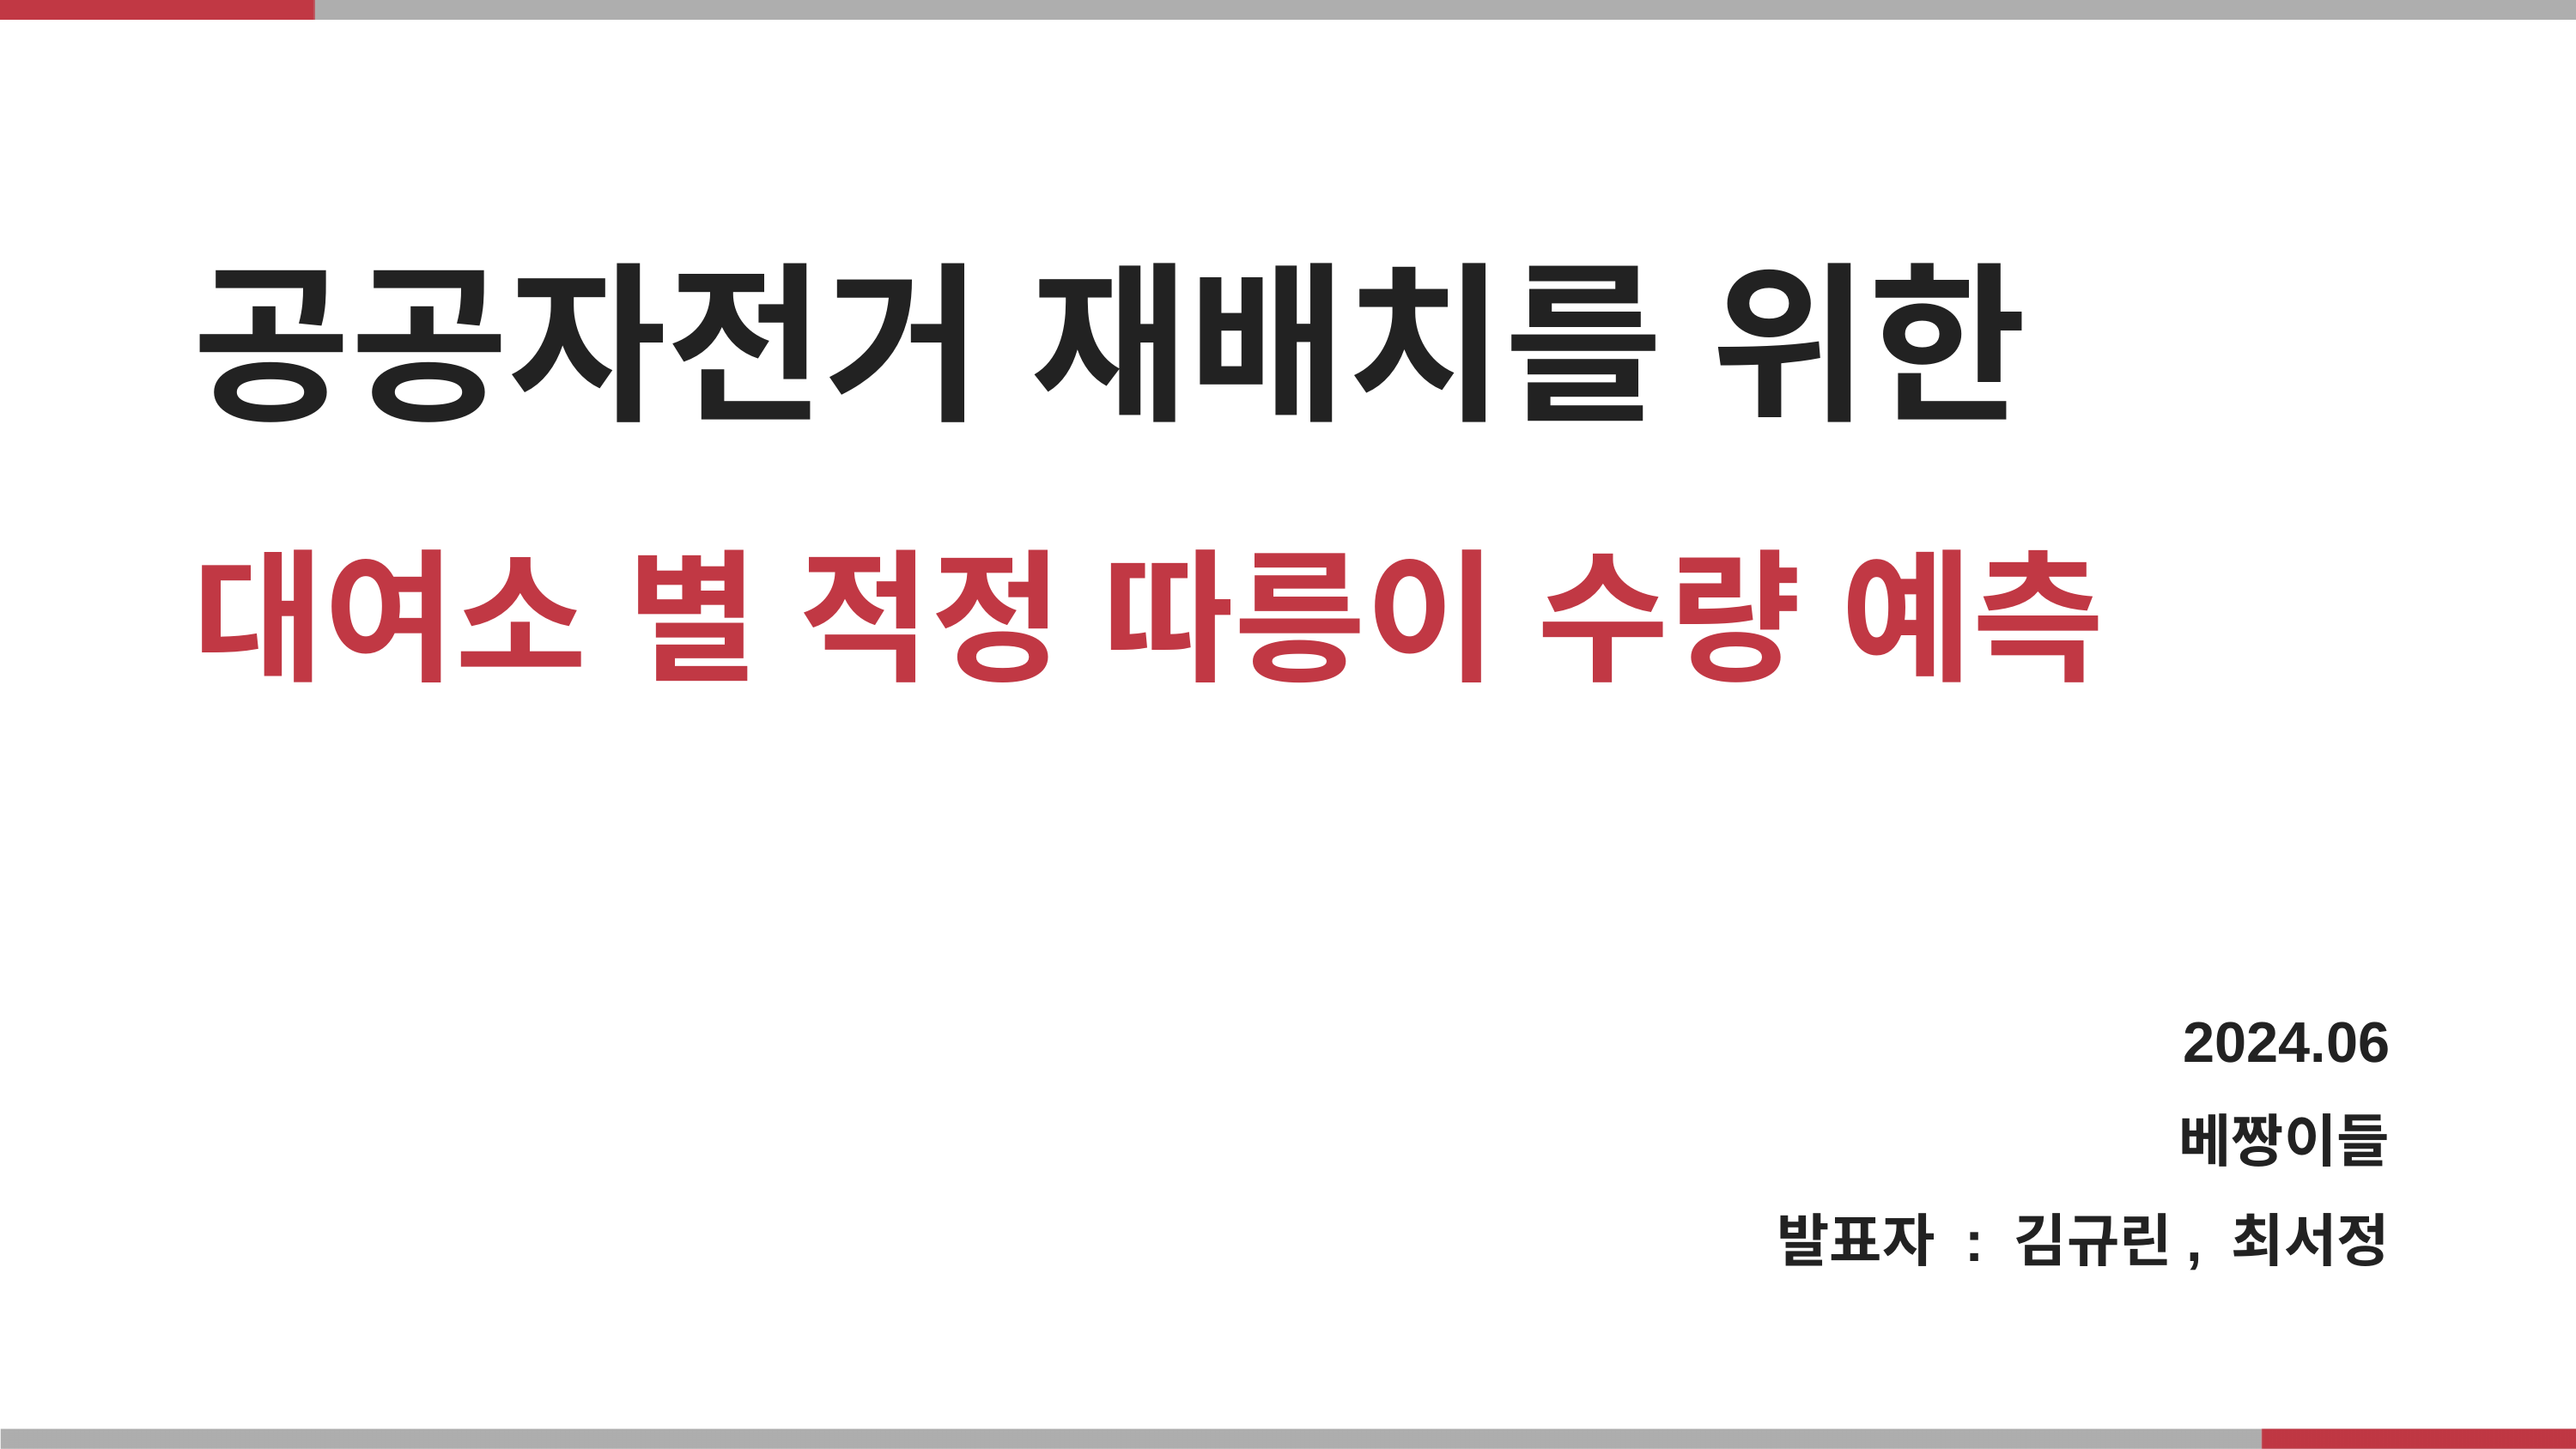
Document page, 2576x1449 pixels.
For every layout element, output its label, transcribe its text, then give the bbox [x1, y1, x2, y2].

picture [0, 1428, 2576, 1449]
picture [0, 0, 2576, 21]
text_box 2024.06 베짱이들 발표자 : 김규린, 최서정 [1738, 989, 2391, 1258]
text_box 공공자전거 재배치를 위한 대여소 별 적정 따릉이 수량 예측 [192, 144, 2419, 687]
